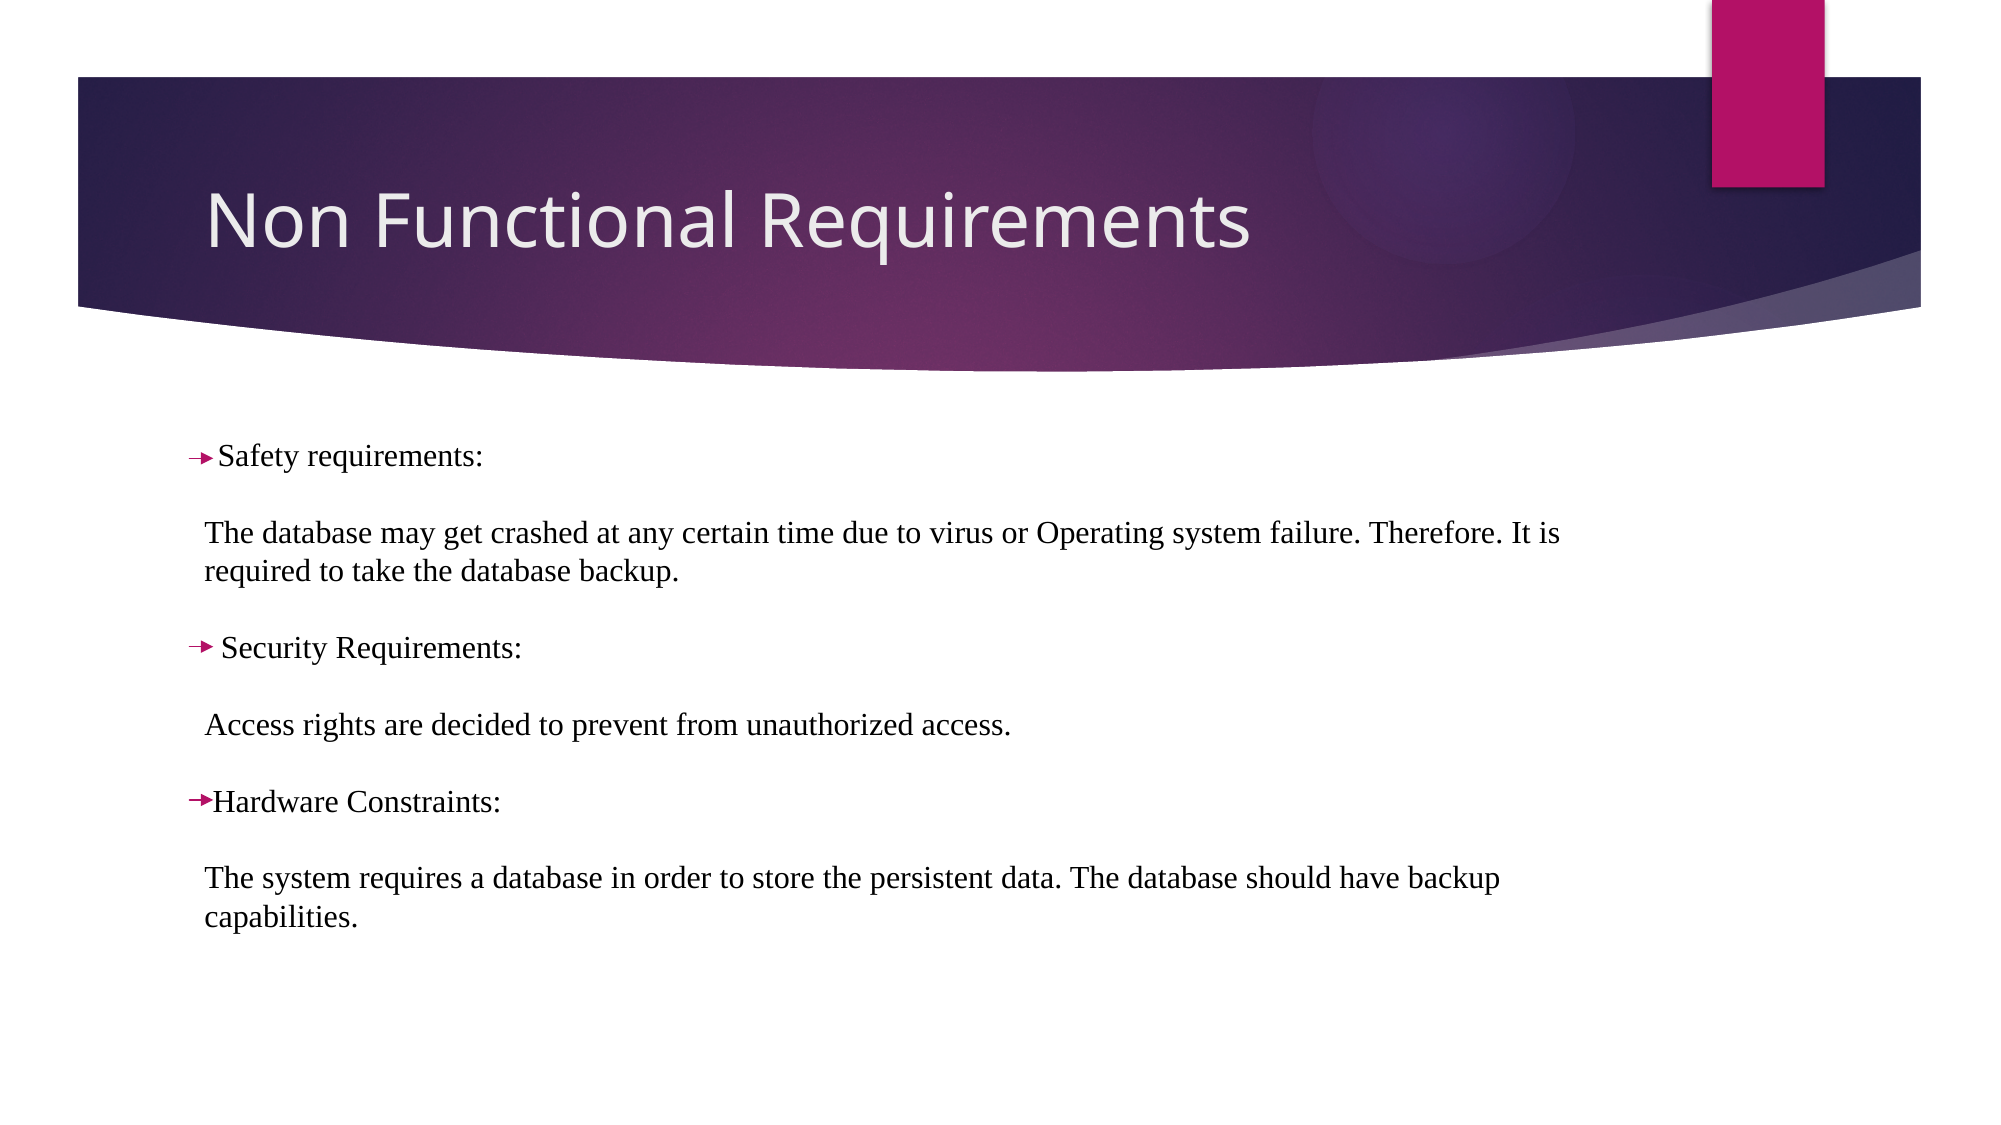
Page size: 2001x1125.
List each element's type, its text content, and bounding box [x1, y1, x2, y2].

title Non Functional Requirements [189, 159, 1627, 276]
list Safety requirements: The database may get crashed at any certain time due to virus or Operating system failure. Therefore. It is required to take the database backup. Security Requirements: Access rights are decided to prevent from unauthorized access. Hardware Constraints: The system requires a database in order to store the persistent data. The database should have backup capabilities. [189, 427, 1638, 988]
